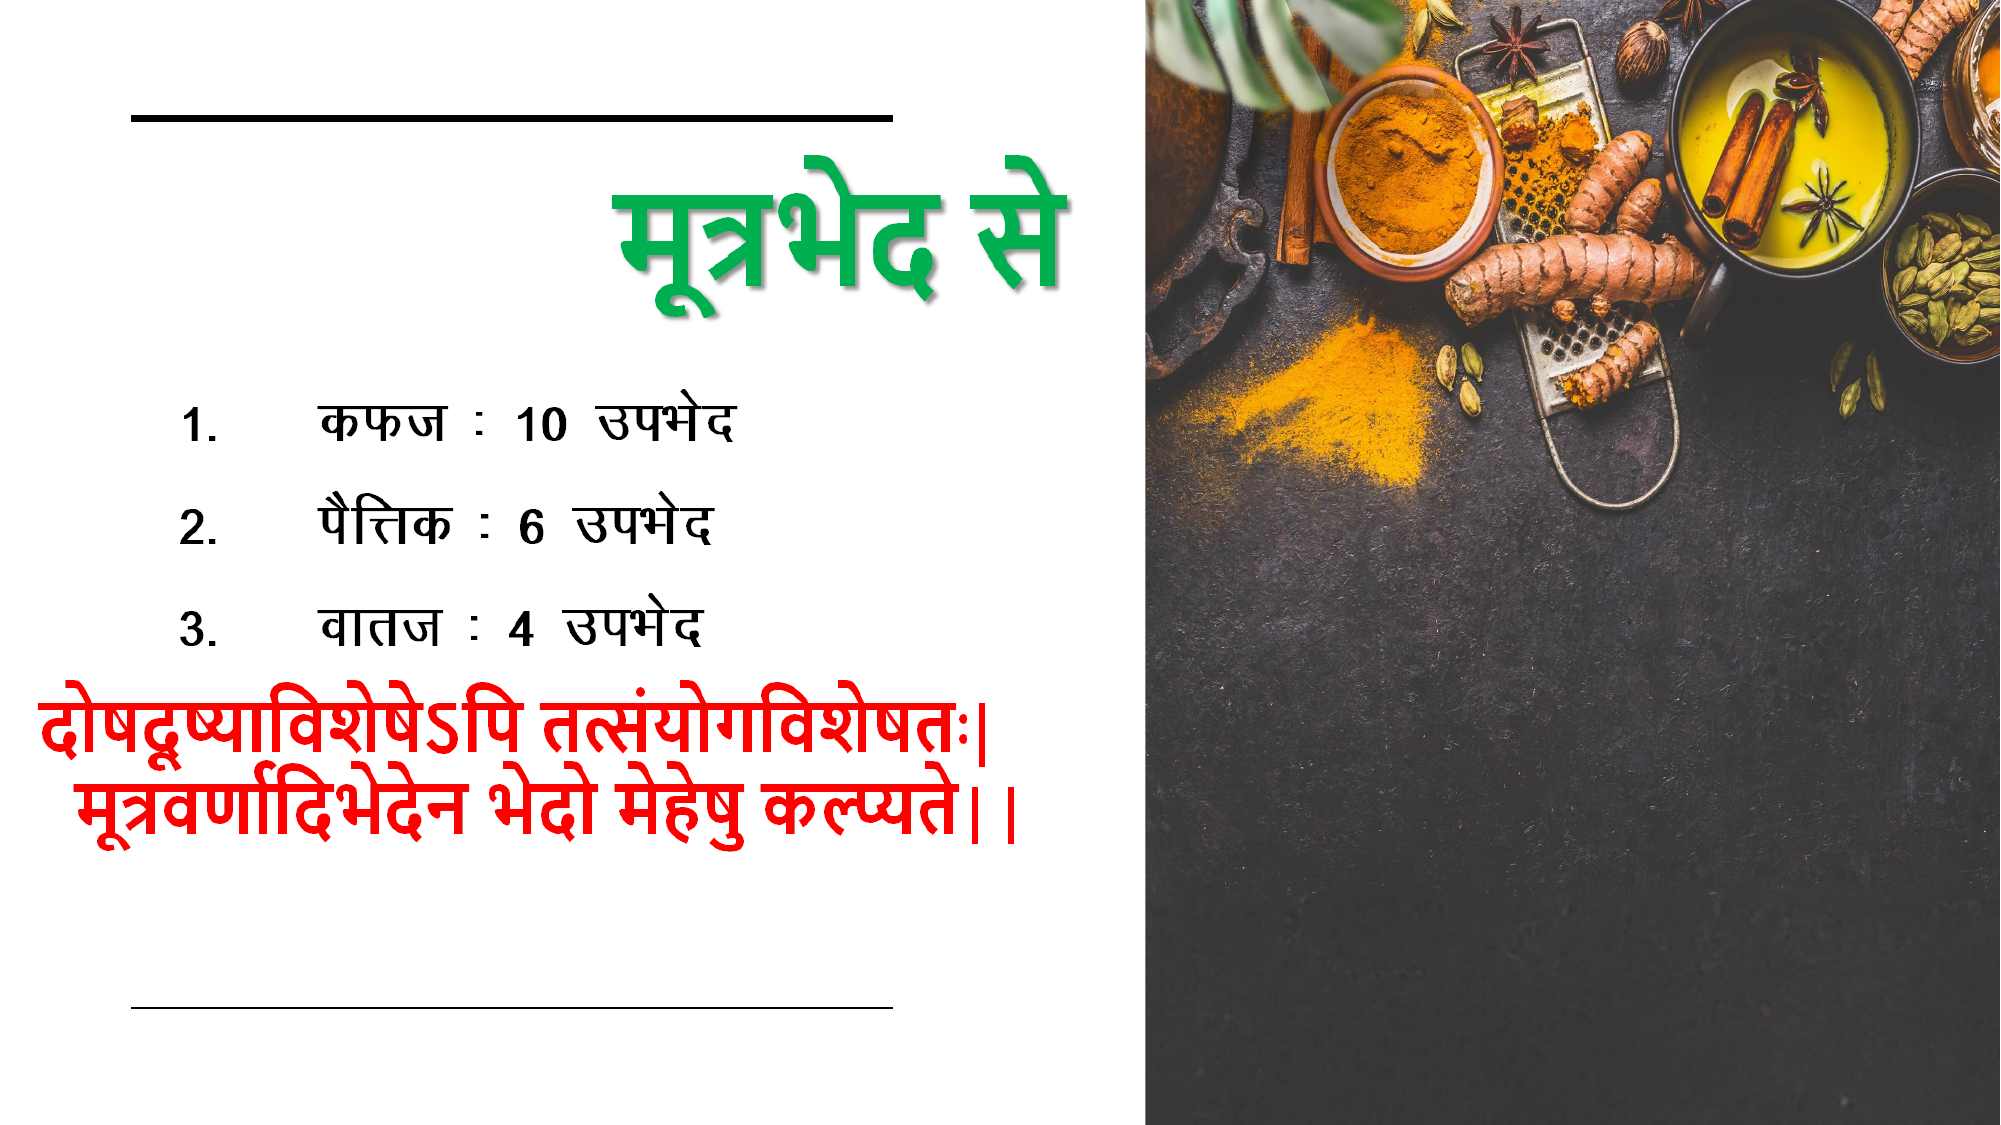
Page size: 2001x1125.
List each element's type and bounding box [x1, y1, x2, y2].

picture [0, 0, 2000, 1125]
text_box [0, 0, 1145, 125]
